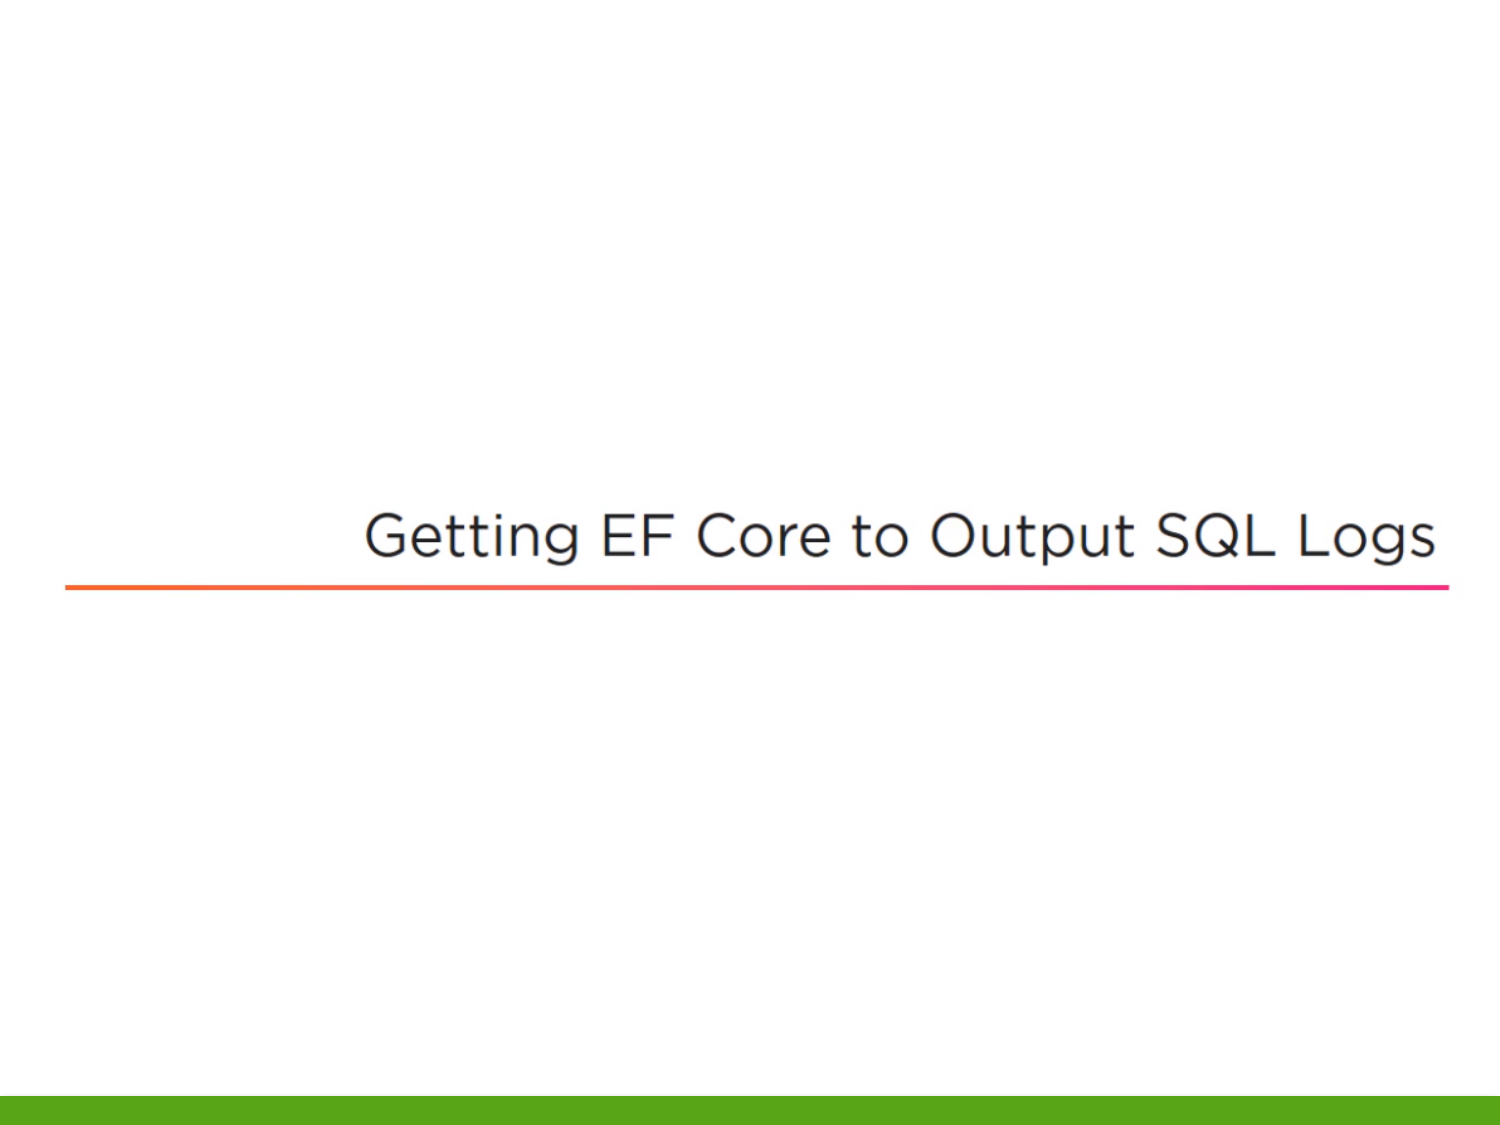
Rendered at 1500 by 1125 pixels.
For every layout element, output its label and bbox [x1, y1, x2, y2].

picture [0, 414, 1500, 710]
